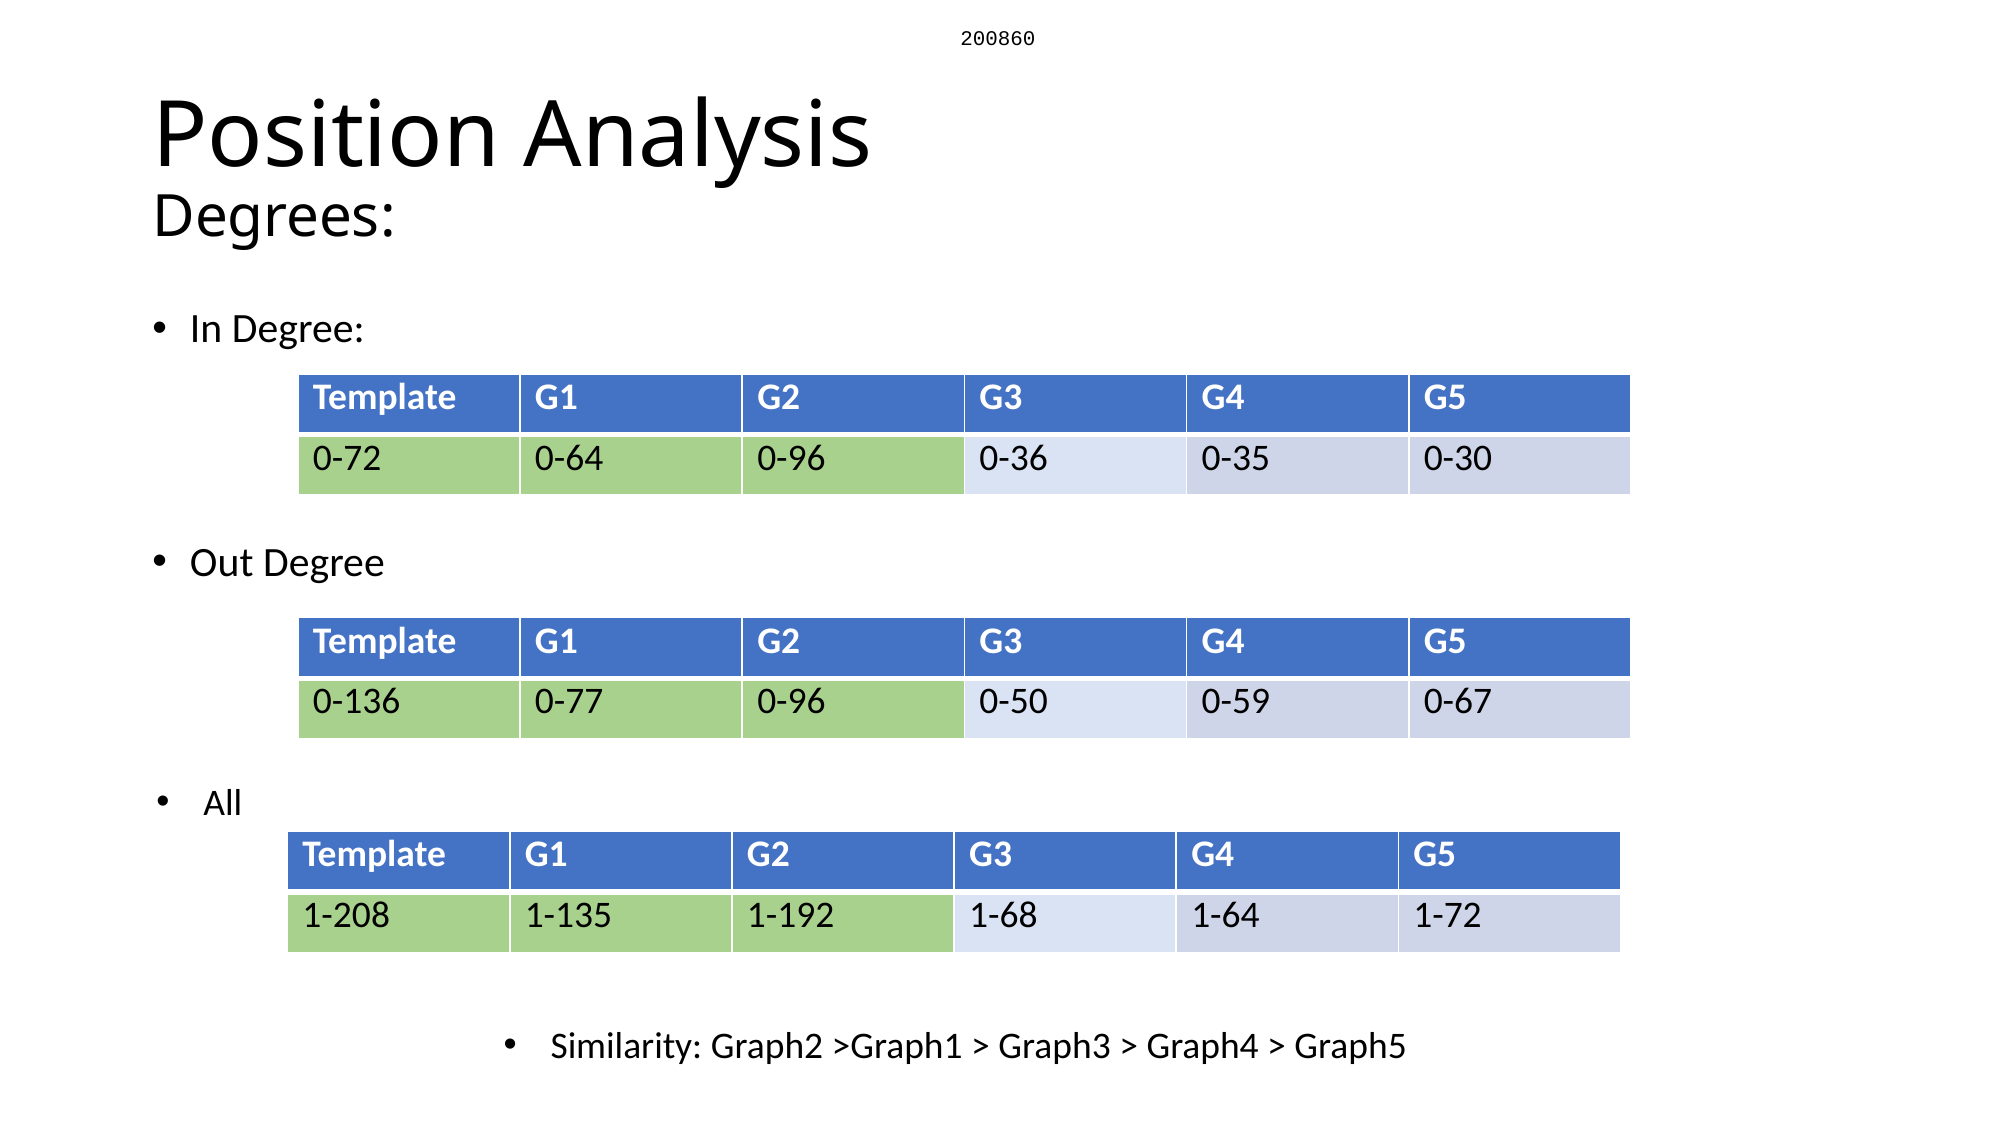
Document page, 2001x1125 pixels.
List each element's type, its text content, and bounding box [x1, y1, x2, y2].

title Position Analysis Degrees: [137, 59, 1863, 278]
table_header G3 [965, 375, 1186, 432]
table_cell 1-64 [1177, 895, 1398, 952]
text_box Similarity: Graph2 >Graph1 > Graph3 > Graph4 > Graph5 [488, 1013, 1423, 1074]
table_header G1 [511, 832, 731, 889]
table_cell 0-77 [521, 681, 741, 738]
table_header Template [299, 618, 519, 676]
table_header G2 [743, 618, 964, 676]
table_cell 1-135 [511, 895, 731, 952]
table_header G3 [955, 832, 1175, 889]
table_header G4 [1187, 375, 1408, 432]
table_header G5 [1399, 832, 1620, 889]
table_header G3 [965, 618, 1186, 676]
table_header G5 [1410, 618, 1630, 676]
table_cell 0-30 [1410, 437, 1630, 494]
table_cell 1-192 [733, 895, 953, 952]
table_header G2 [733, 832, 953, 889]
table_cell 0-96 [743, 437, 964, 494]
table_cell 0-72 [299, 437, 519, 494]
table_cell 0-96 [743, 681, 964, 738]
table_header Template [299, 375, 519, 432]
table_header Template [288, 832, 509, 889]
table_cell 0-136 [299, 681, 519, 738]
table_cell 0-67 [1410, 681, 1630, 738]
table_cell 1-208 [288, 895, 509, 952]
table_cell 0-64 [521, 437, 741, 494]
text_box All [141, 770, 455, 831]
table_cell 0-59 [1187, 681, 1408, 738]
table_cell 1-68 [955, 895, 1175, 952]
table_header G2 [743, 375, 964, 432]
table_cell 0-50 [965, 681, 1186, 738]
table_header G1 [521, 618, 741, 676]
table_cell 1-72 [1399, 895, 1620, 952]
table_header G4 [1177, 832, 1398, 889]
text_box 200860 [960, 24, 1040, 50]
table_header G4 [1187, 618, 1408, 676]
table_header G5 [1410, 375, 1630, 432]
table_cell 0-36 [965, 437, 1186, 494]
table_cell 0-35 [1187, 437, 1408, 494]
table_header G1 [521, 375, 741, 432]
list In Degree: Out Degree [137, 299, 1863, 1014]
